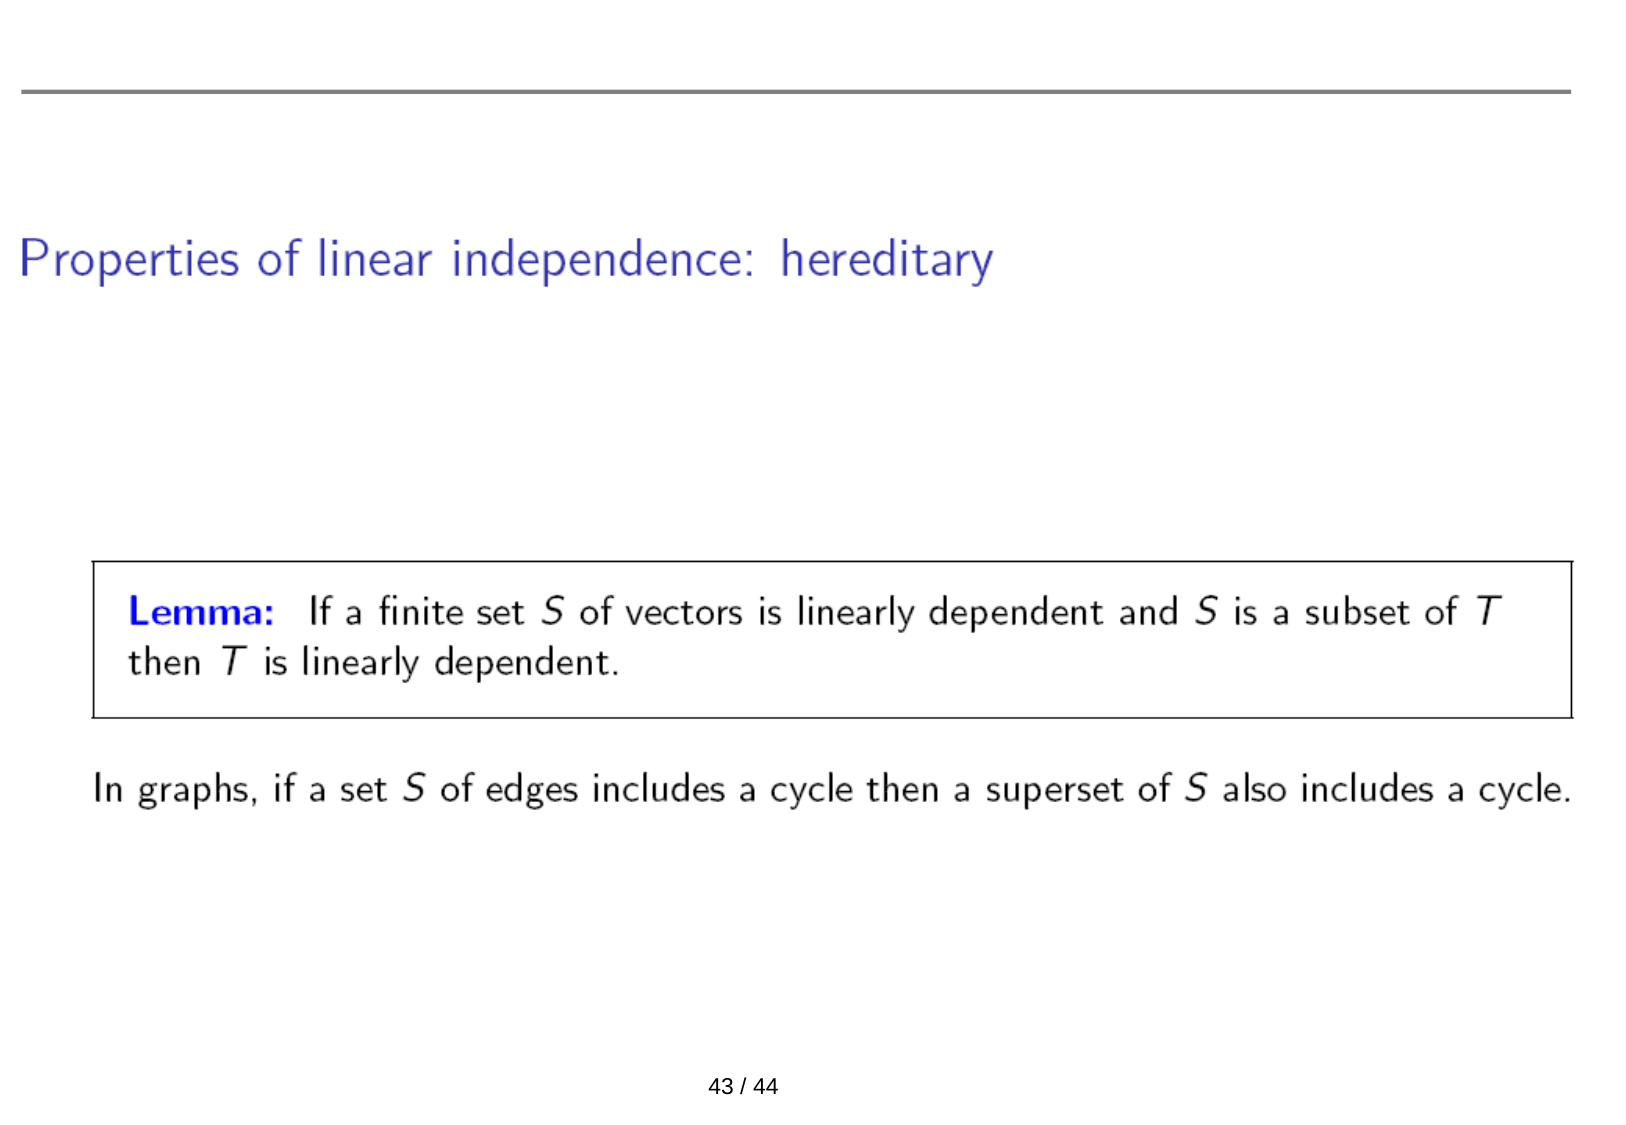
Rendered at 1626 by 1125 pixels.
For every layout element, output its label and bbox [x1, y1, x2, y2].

picture [4, 215, 1621, 910]
